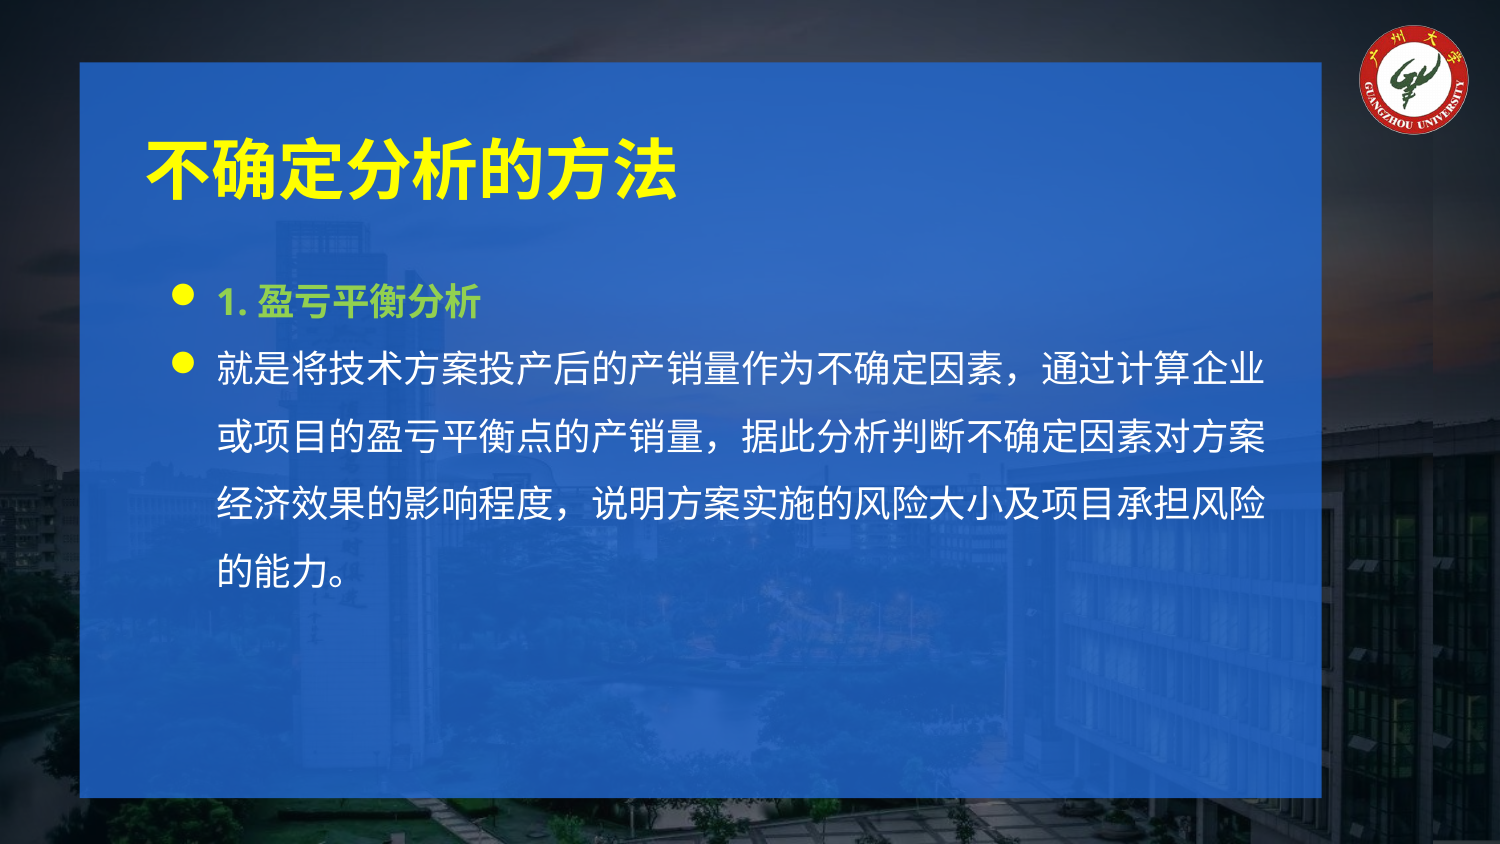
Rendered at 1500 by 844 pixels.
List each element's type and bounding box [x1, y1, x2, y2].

picture [1356, 23, 1470, 136]
text_box [0, 0, 1500, 844]
